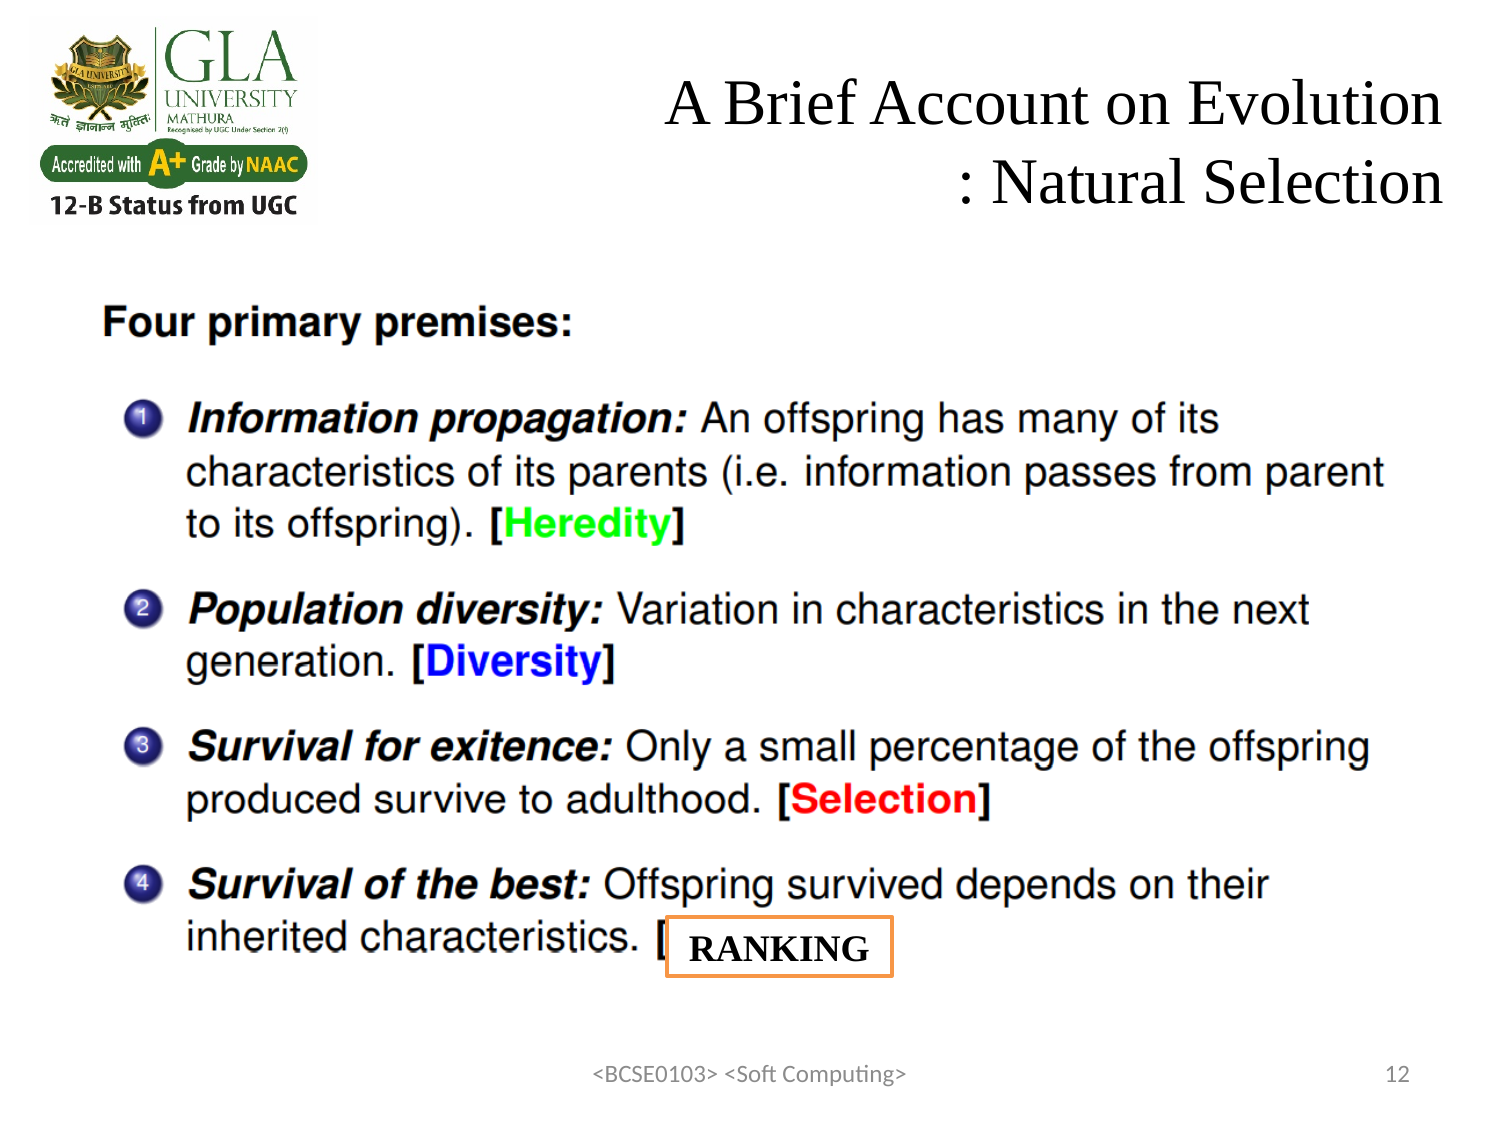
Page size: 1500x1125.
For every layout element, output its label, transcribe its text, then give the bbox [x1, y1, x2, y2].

footer <BCSE0103> <Soft Computing> [512, 1042, 988, 1103]
picture [29, 16, 318, 225]
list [75, 262, 1425, 1006]
title A Brief Account on Evolution : Natural Selection [322, 45, 1459, 225]
slide_number 12 [1074, 1042, 1425, 1103]
